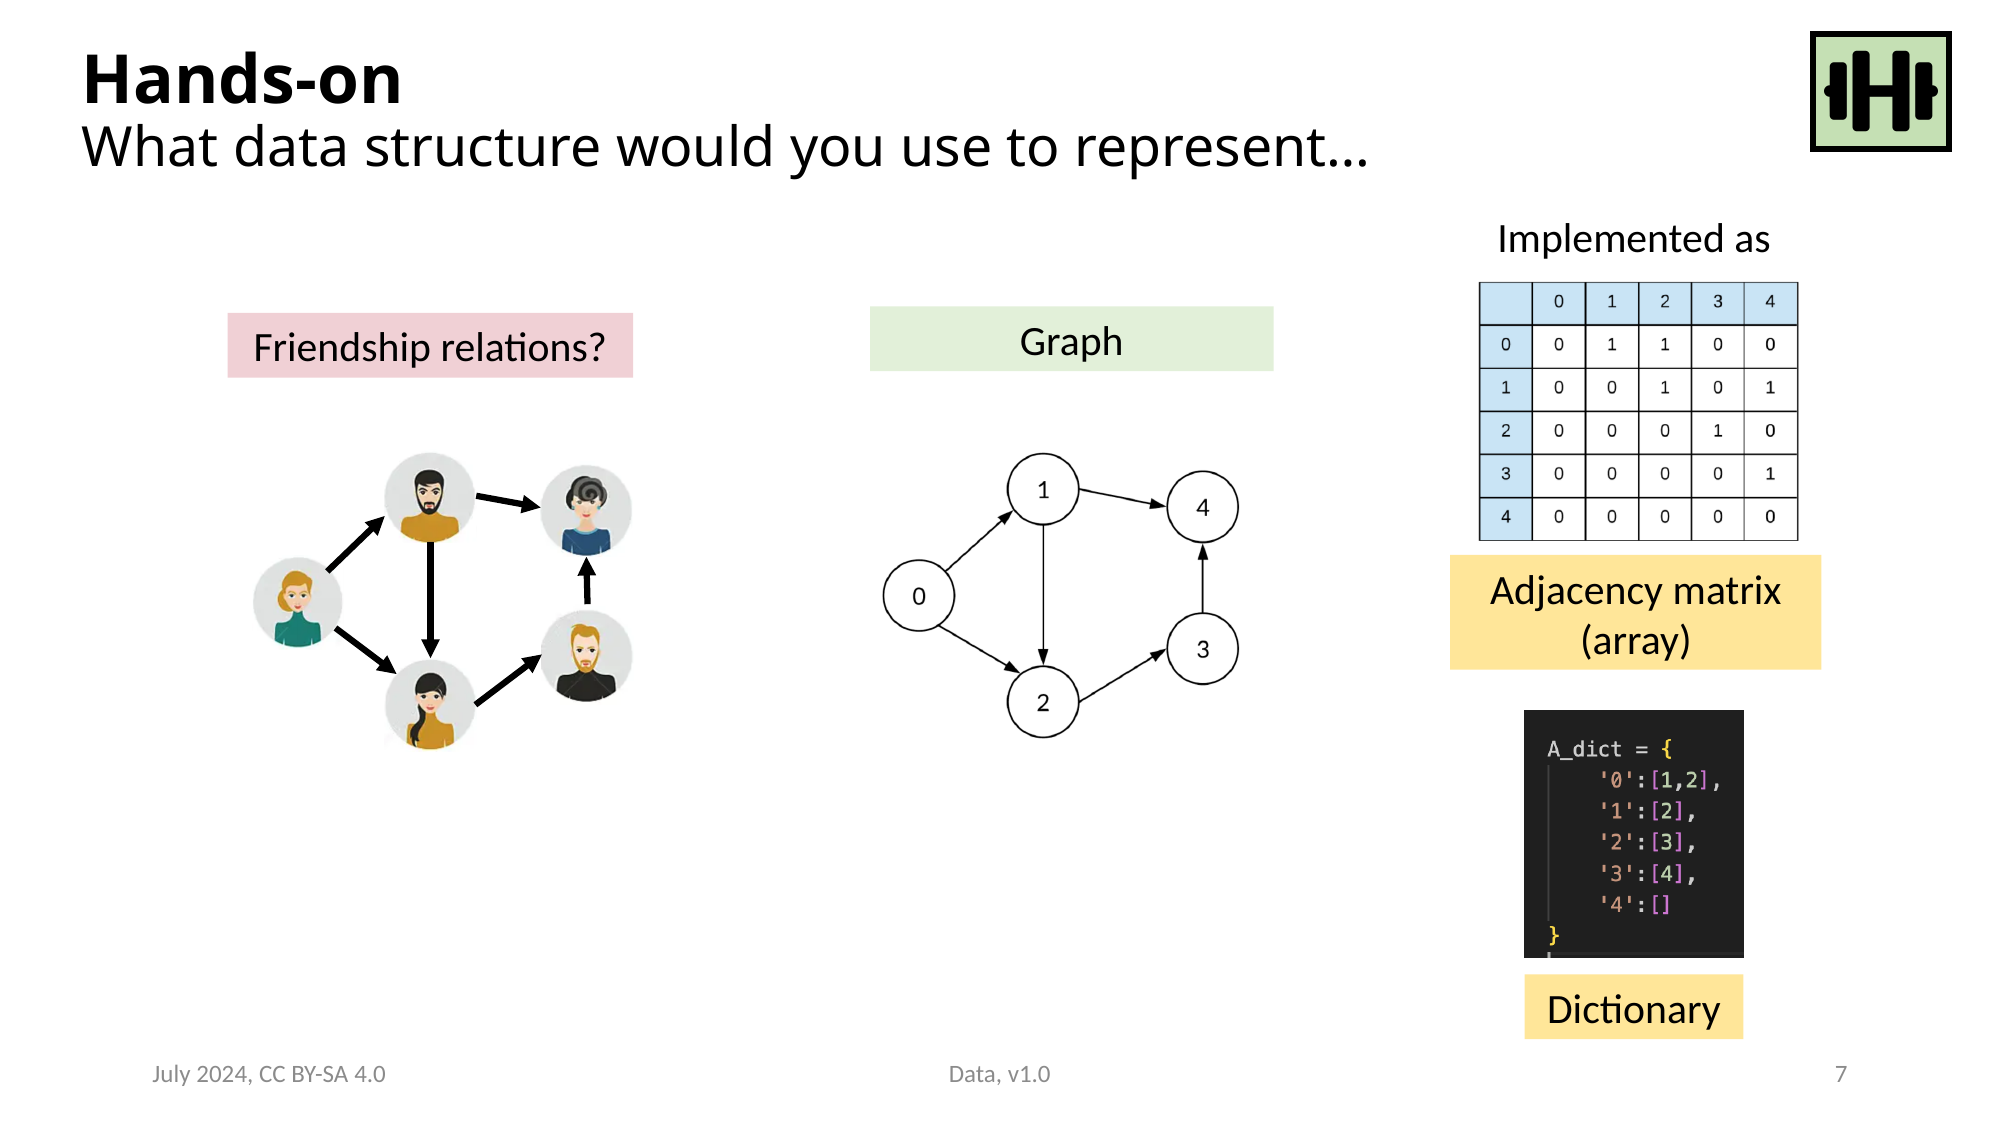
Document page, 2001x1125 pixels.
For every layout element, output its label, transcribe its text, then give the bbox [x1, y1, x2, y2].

picture [1824, 45, 1938, 137]
text_box Graph [870, 306, 1274, 372]
text_box Friendship relations? [227, 312, 634, 378]
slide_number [137, 1042, 588, 1103]
text_box [1812, 33, 1950, 150]
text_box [1450, 270, 1822, 672]
title Hands-on What data structure would you use to represent… [66, 37, 1922, 186]
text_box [1524, 710, 1744, 1040]
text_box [252, 449, 634, 752]
slide_number 7 [1412, 1042, 1863, 1103]
picture [869, 415, 1243, 752]
footer Data, v1.0 [662, 1042, 1338, 1103]
text_box Implemented as [1482, 203, 1786, 268]
